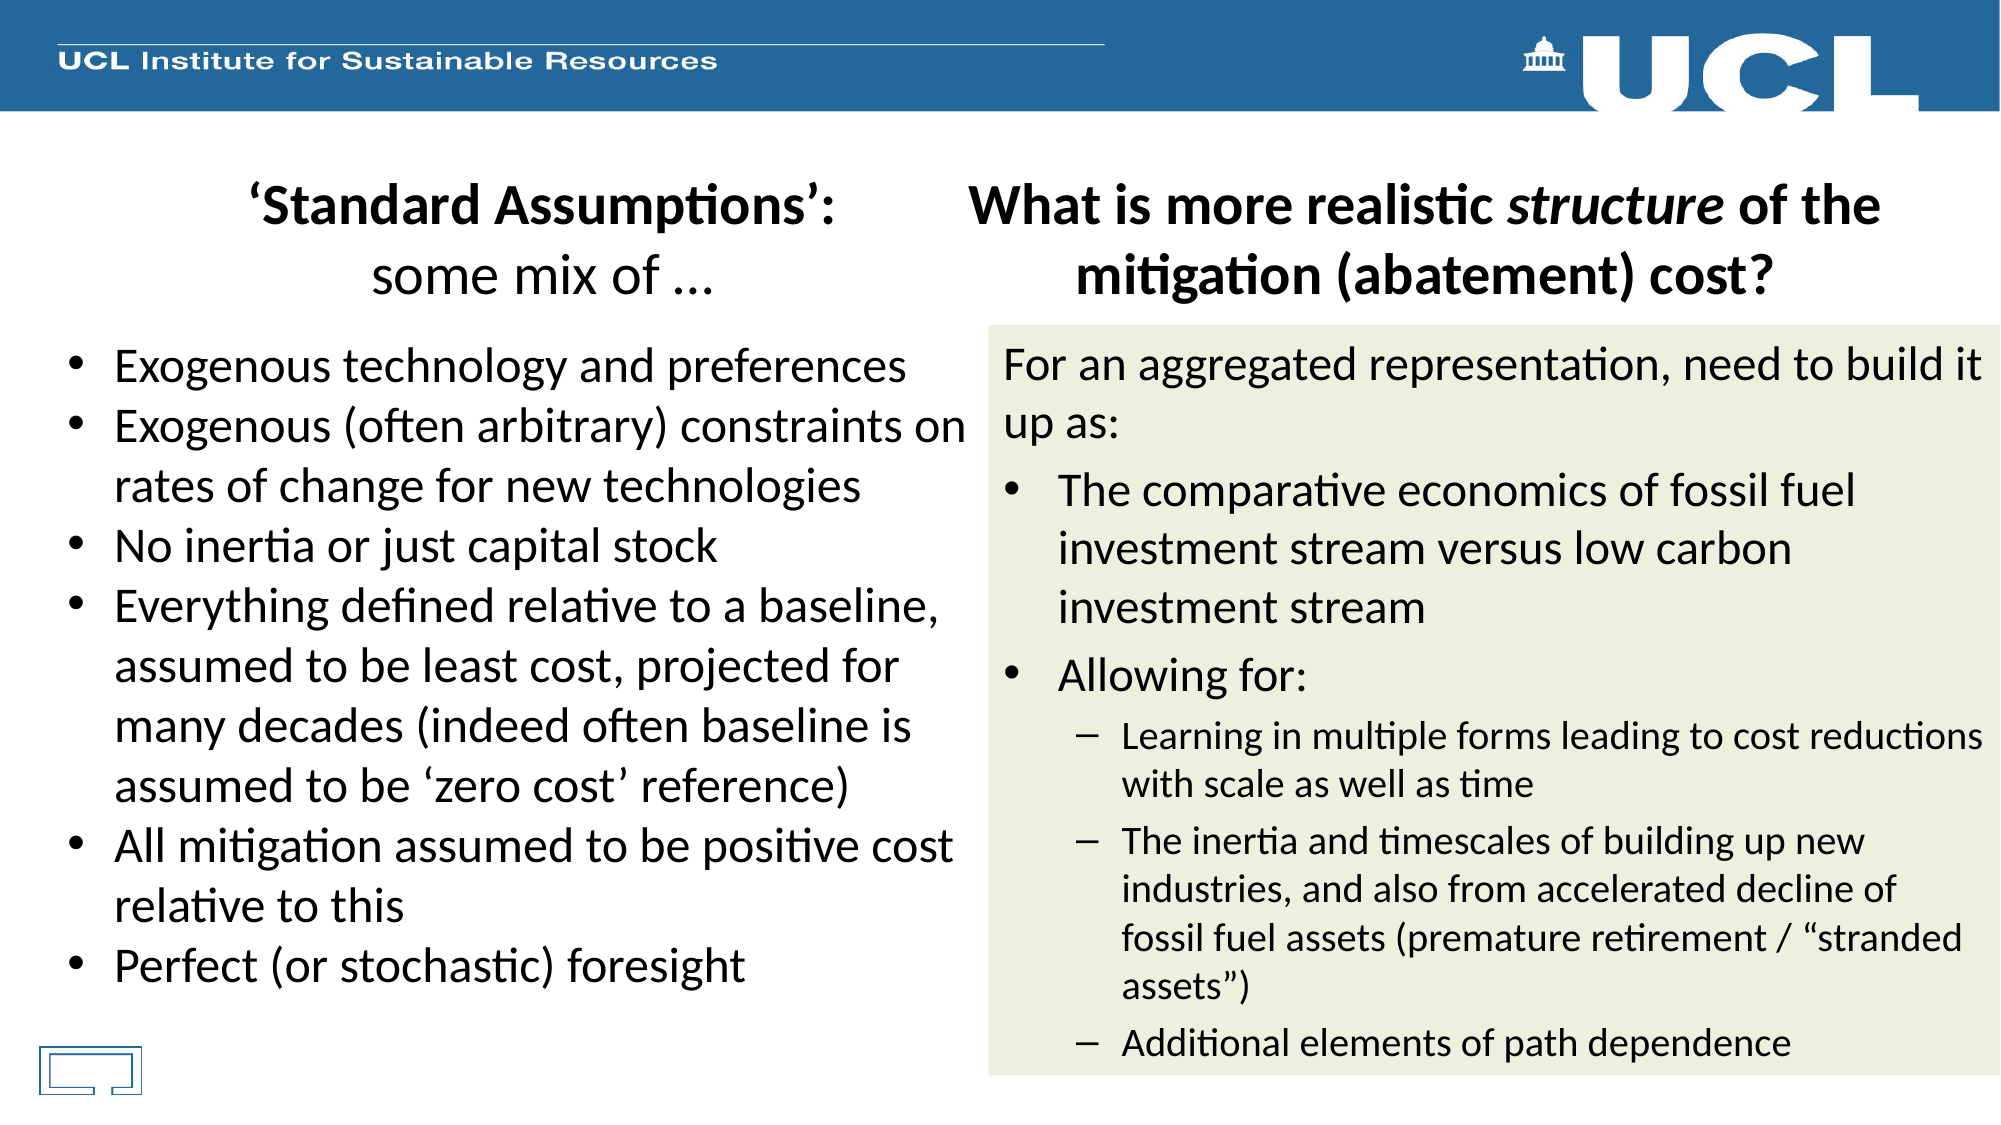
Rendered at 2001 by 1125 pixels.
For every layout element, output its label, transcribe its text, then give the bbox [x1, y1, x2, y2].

text_box Exogenous technology and preferences Exogenous (often arbitrary) constraints on rates of change for new technologies No inertia or just capital stock Everything defined relative to a baseline, assumed to be least cost, projected for many decades (indeed often baseline is assumed to be ‘zero cost’ reference) All mitigation assumed to be positive cost relative to this Perfect (or stochastic) foresight [52, 324, 1027, 1000]
text_box ‘Standard Assumptions’: some mix of … [42, 158, 903, 314]
picture [39, 1046, 142, 1095]
text_box What is more realistic structure of the mitigation (abatement) cost? [903, 158, 1948, 314]
text_box For an aggregated representation, need to build it up as: The comparative economics of fossil fuel investment stream versus low carbon investment stream Allowing for: Learning in multiple forms leading to cost reductions with scale as well as time The inertia and timescales of building up new industries, and also from accelerated decline of fossil fuel assets (premature retirement / “stranded assets”) Additional elements of path dependence [988, 324, 2000, 1076]
picture [0, 0, 2000, 112]
